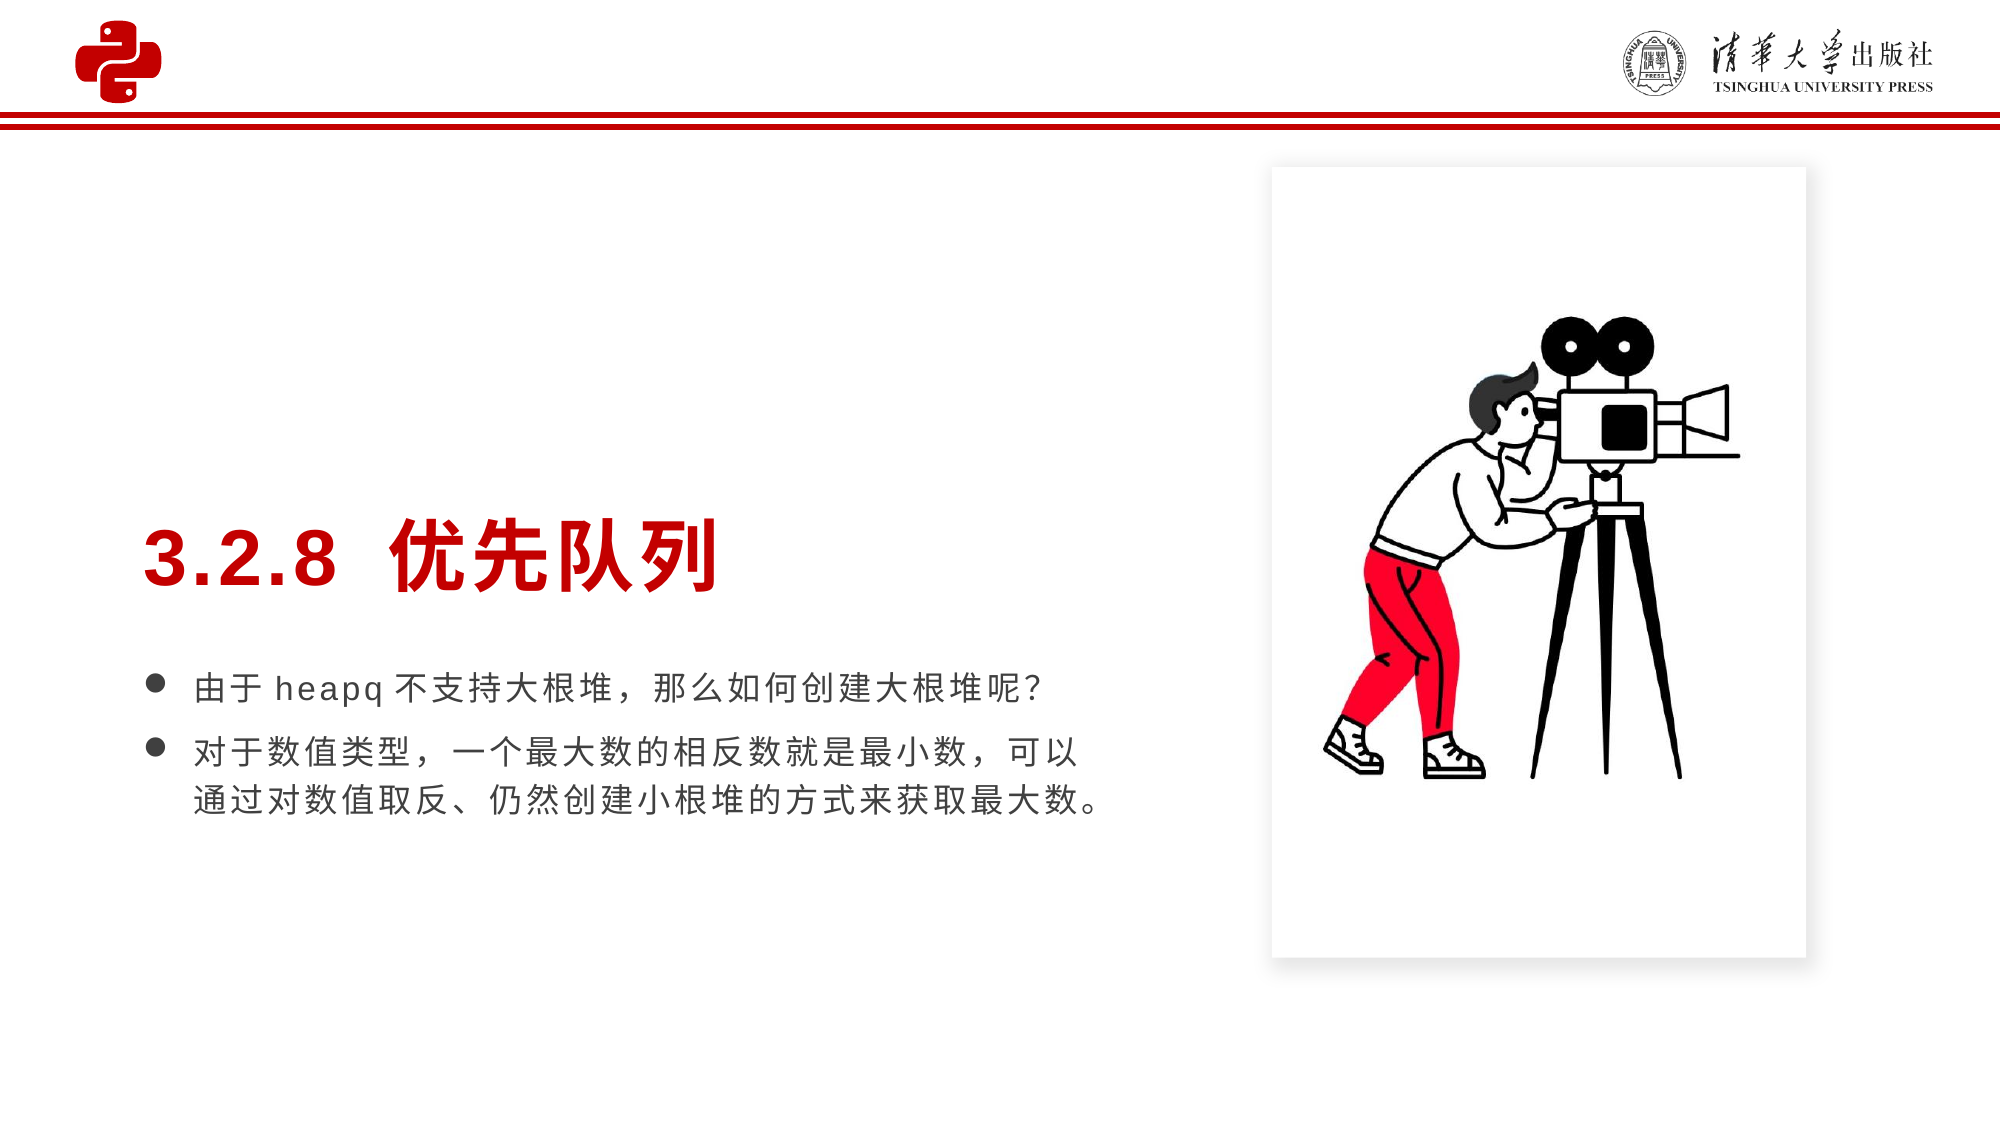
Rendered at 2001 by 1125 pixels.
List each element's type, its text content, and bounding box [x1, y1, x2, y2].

text_box 3.2.8 优先队列 [132, 299, 1111, 605]
text_box [1271, 166, 1807, 959]
text_box 由于heapq不支持大根堆，那么如何创建大根堆呢？ 对于数值类型，一个最大数的相反数就是最小数，可以通过对数值取反、仍然创建小根堆的方式来获取最大数。 [132, 654, 1111, 825]
picture [1286, 191, 1792, 873]
